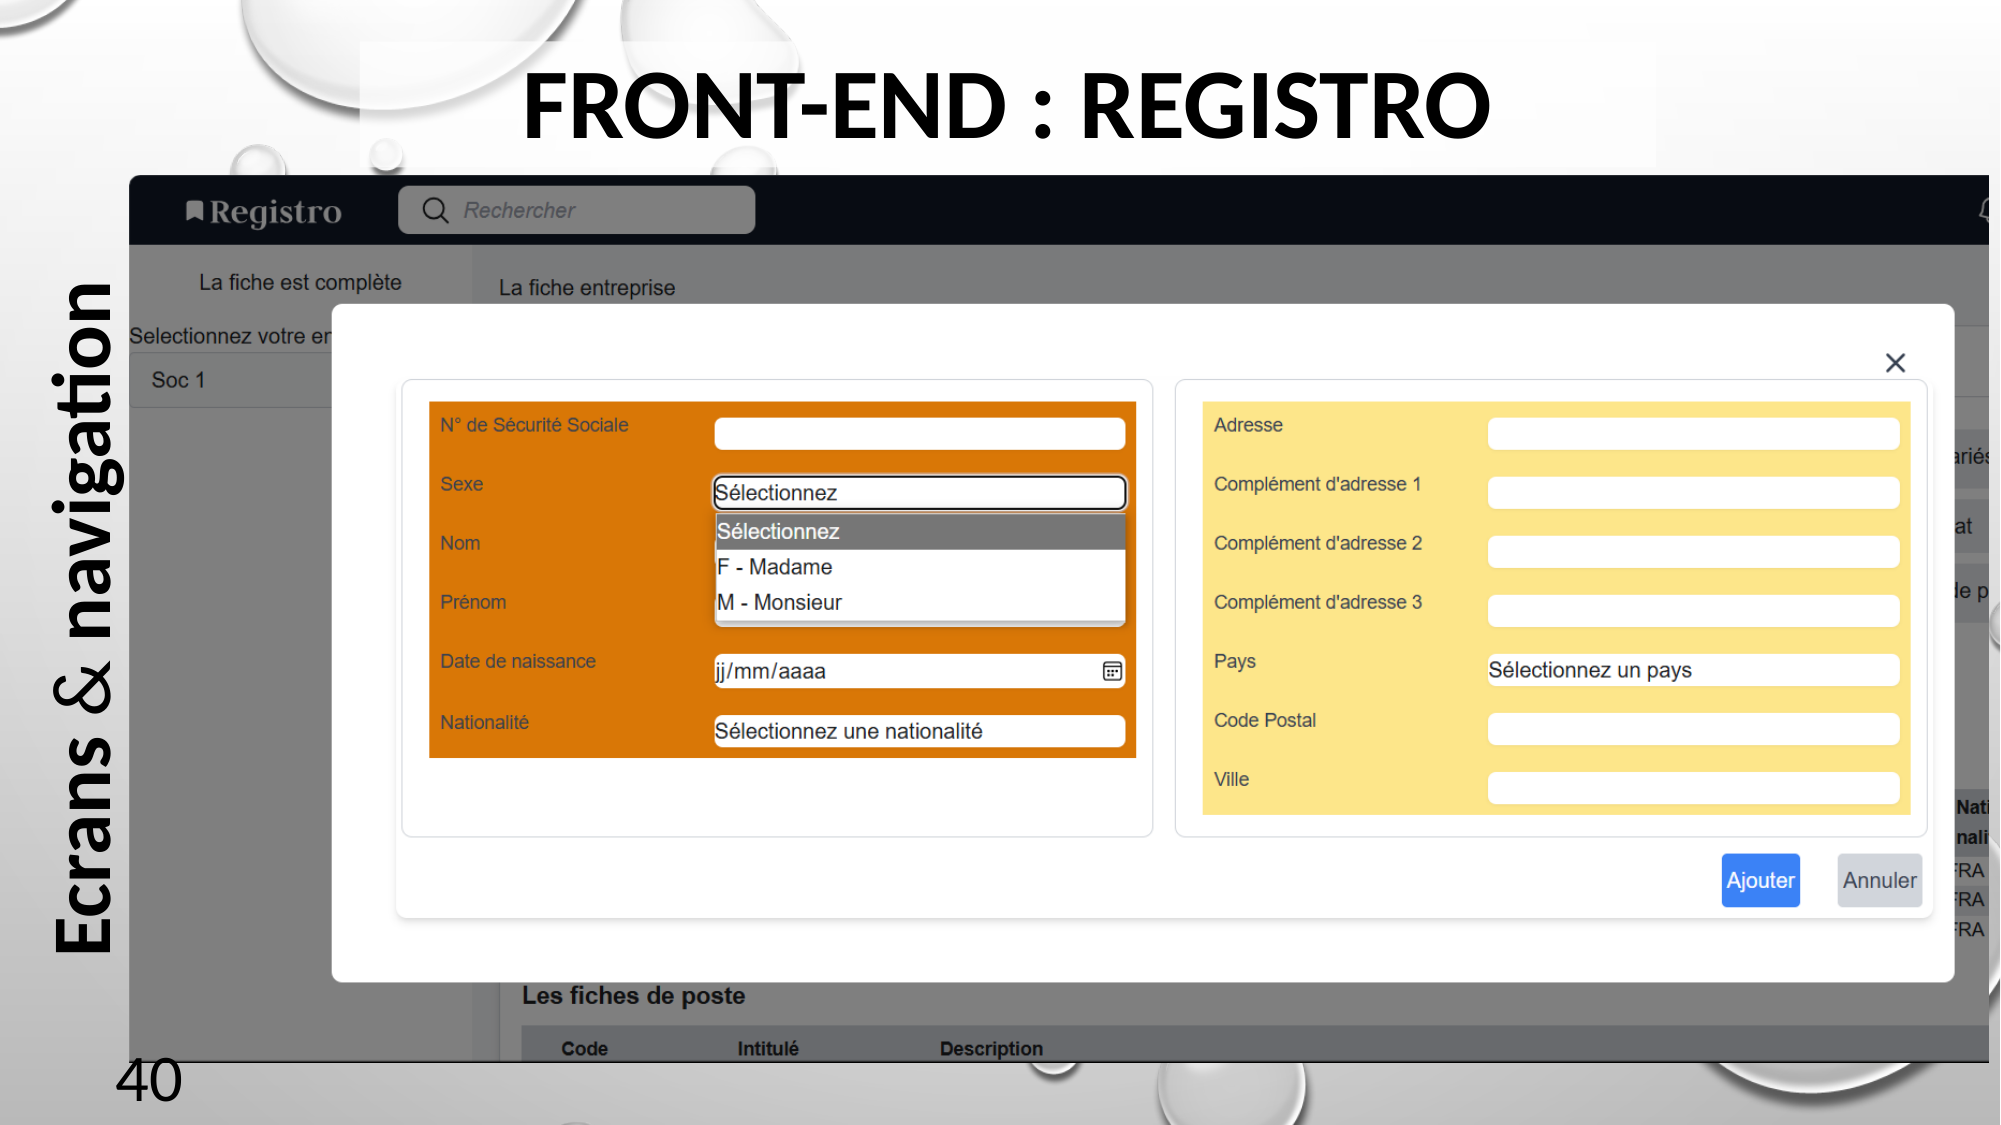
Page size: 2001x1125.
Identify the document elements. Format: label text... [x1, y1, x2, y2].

text_box Ecrans & navigation [19, 152, 151, 973]
picture [0, 0, 2001, 1125]
slide_number 40 [100, 1045, 226, 1106]
title FRONT-END : Registro [359, 41, 1657, 168]
